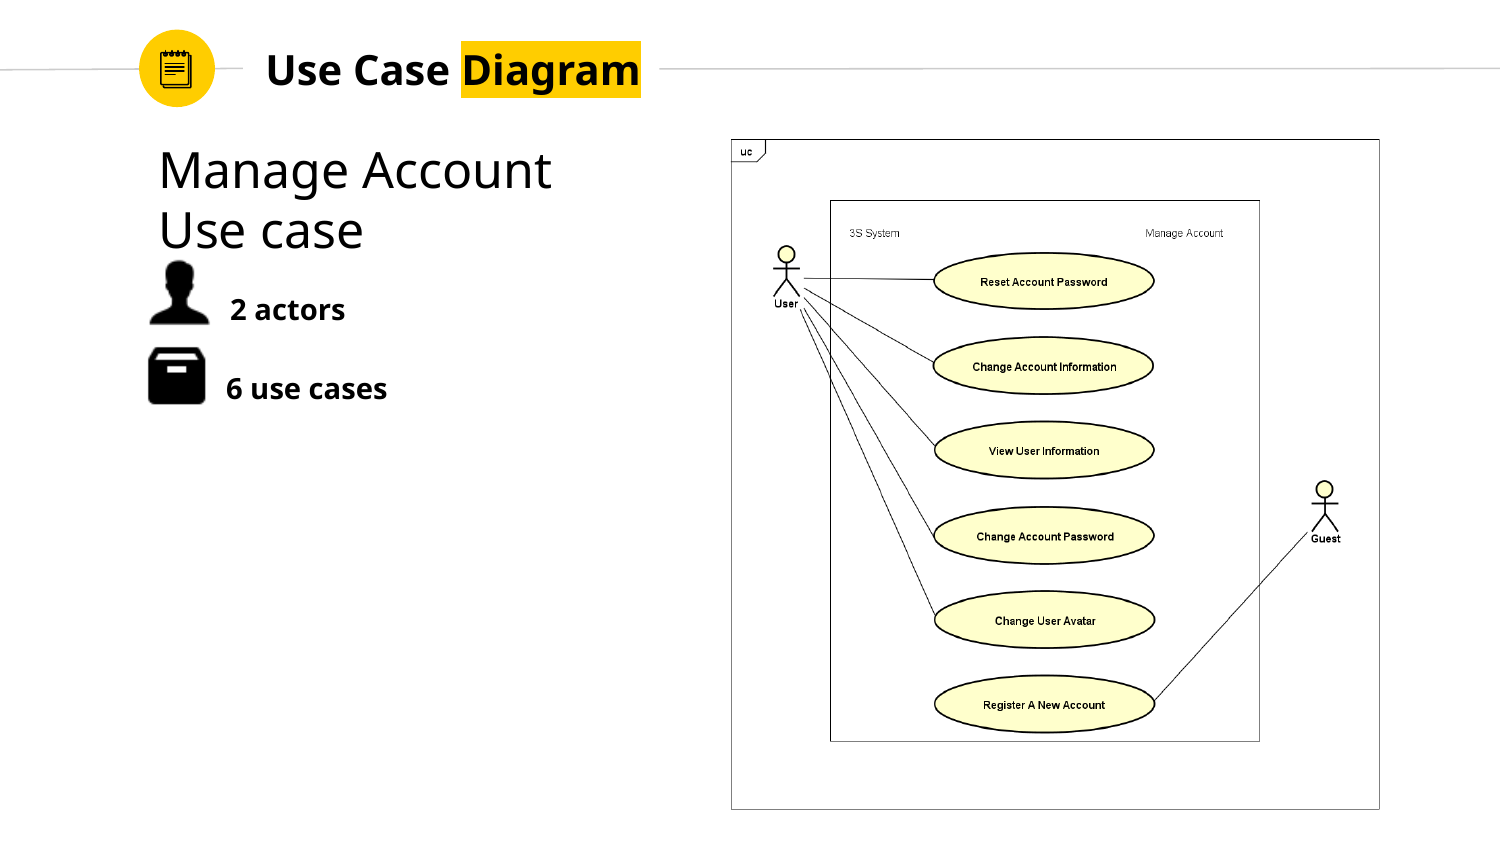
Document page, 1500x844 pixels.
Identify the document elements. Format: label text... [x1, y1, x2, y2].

picture [721, 130, 1387, 818]
text_box 6 use cases [218, 363, 403, 413]
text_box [160, 50, 192, 88]
picture [138, 254, 218, 334]
text_box [140, 78, 214, 108]
text_box Manage Account Use case [143, 130, 660, 266]
text_box [139, 29, 215, 66]
text_box 2 actors [221, 283, 361, 334]
text_box Use Case Diagram [250, 33, 660, 105]
picture [138, 338, 215, 414]
